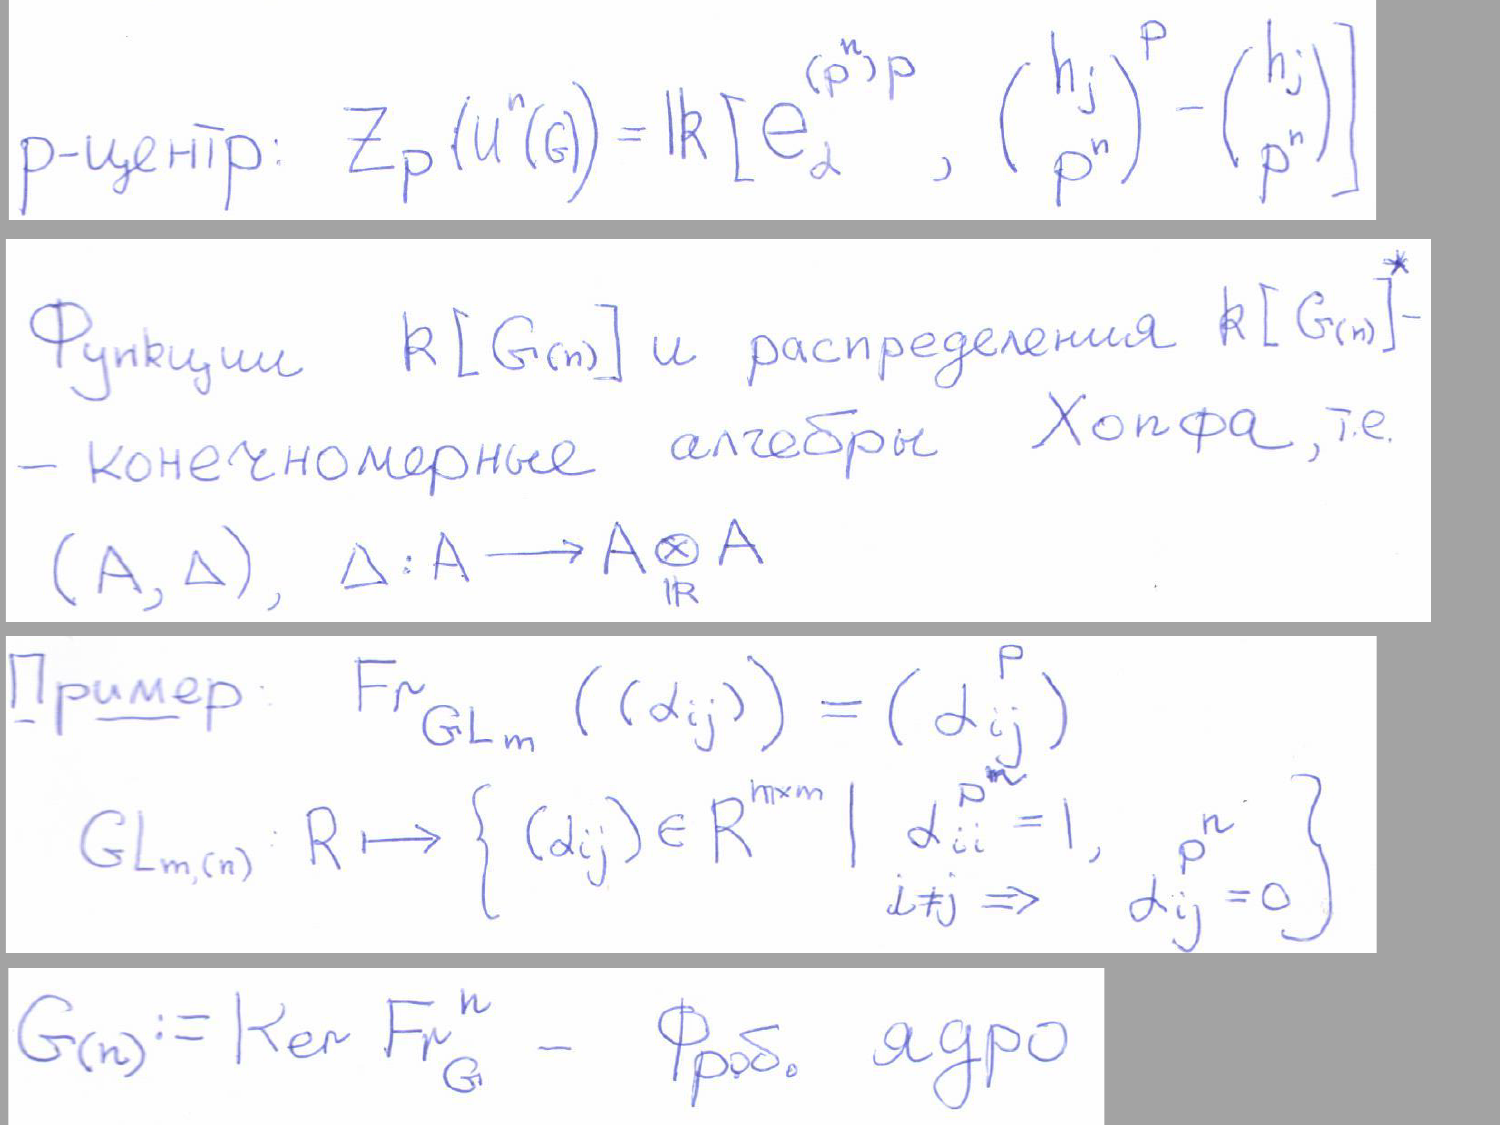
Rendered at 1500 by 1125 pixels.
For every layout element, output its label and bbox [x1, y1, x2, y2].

picture [8, 968, 1105, 1125]
picture [5, 239, 1432, 622]
picture [8, 0, 1377, 220]
picture [5, 636, 1377, 953]
